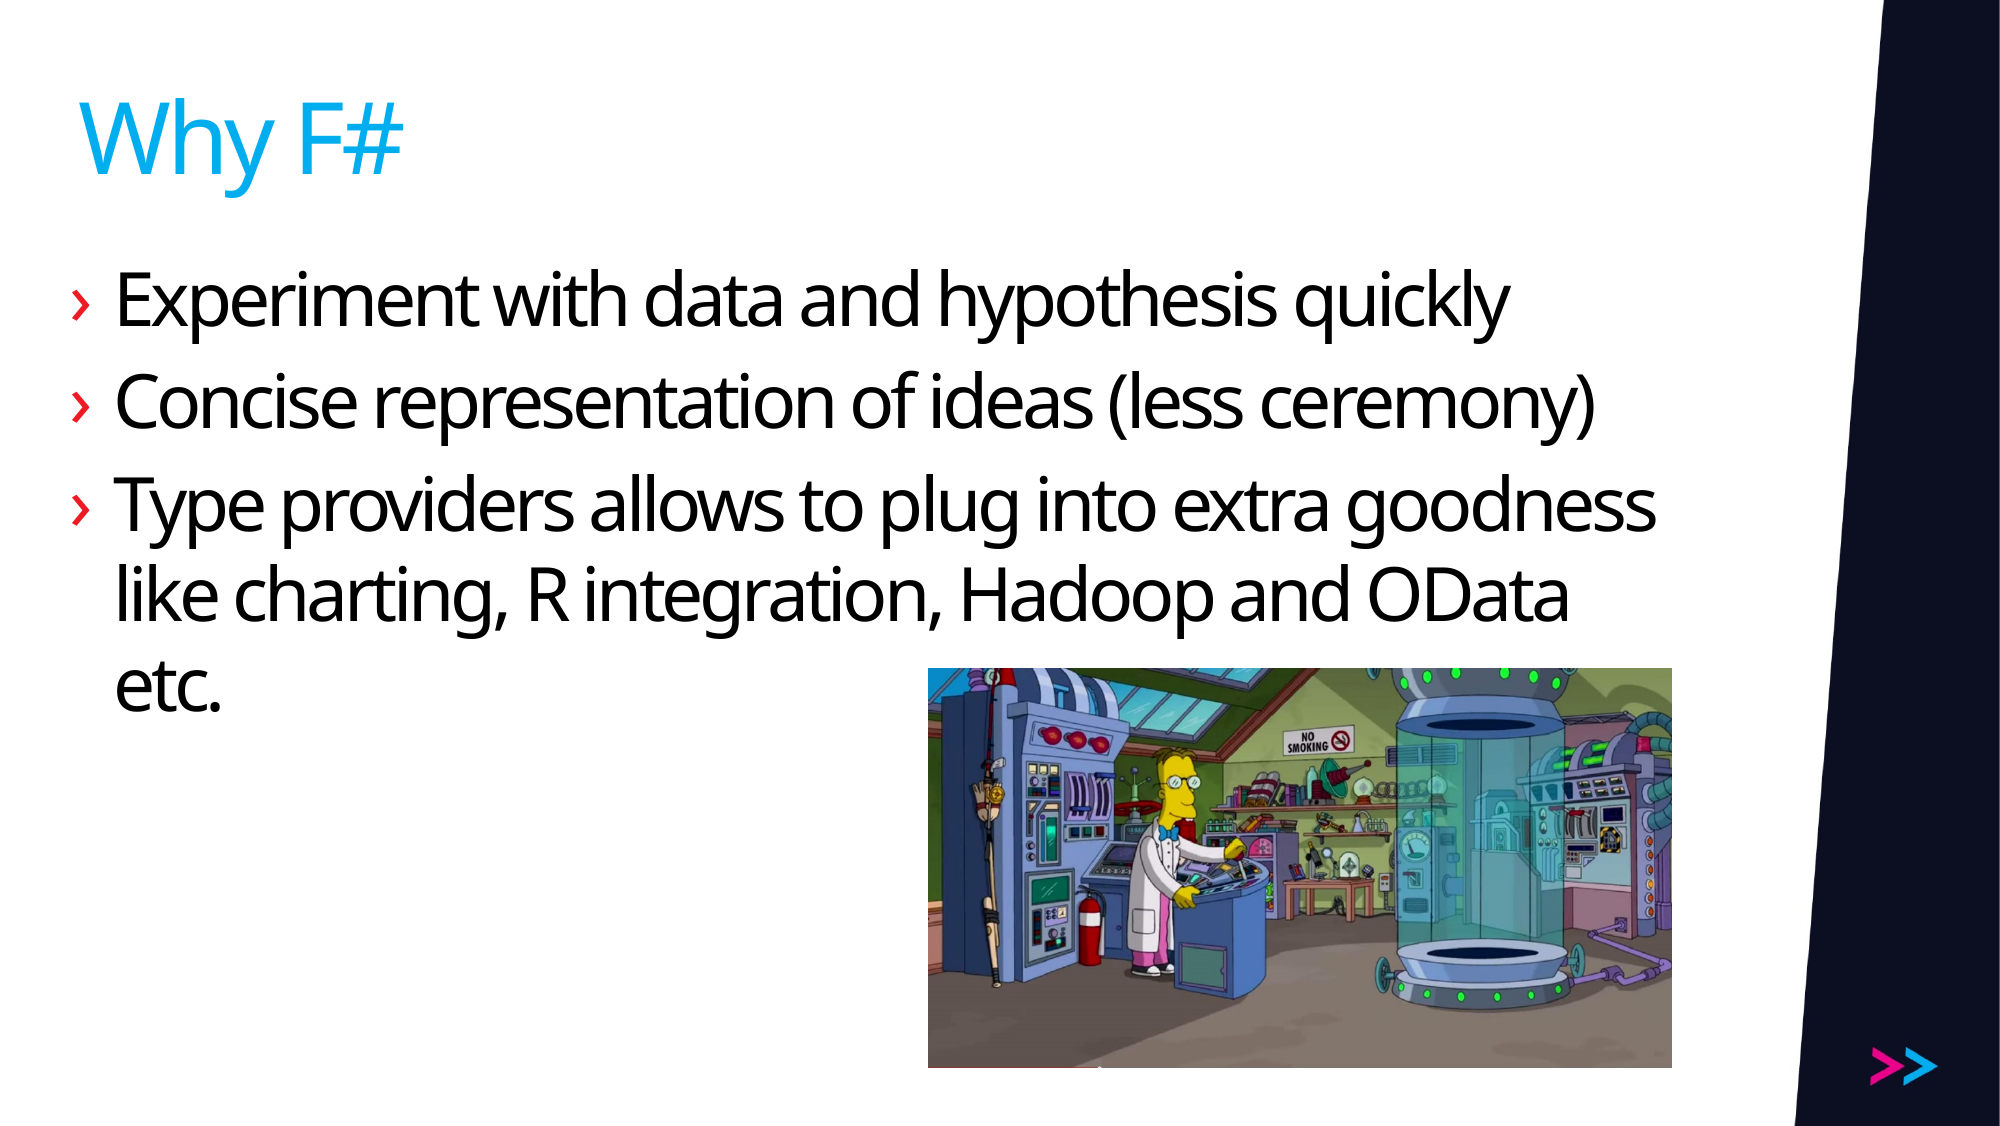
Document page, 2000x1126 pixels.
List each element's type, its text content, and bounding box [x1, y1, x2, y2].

picture [0, 0, 2000, 1126]
text_box Experiment with data and hypothesis quickly Concise representation of ideas (less ceremony) Type providers allows to plug into extra goodness like charting, R integration, Hadoop and OData etc. [54, 243, 1690, 457]
text_box Why F# [78, 54, 1727, 194]
